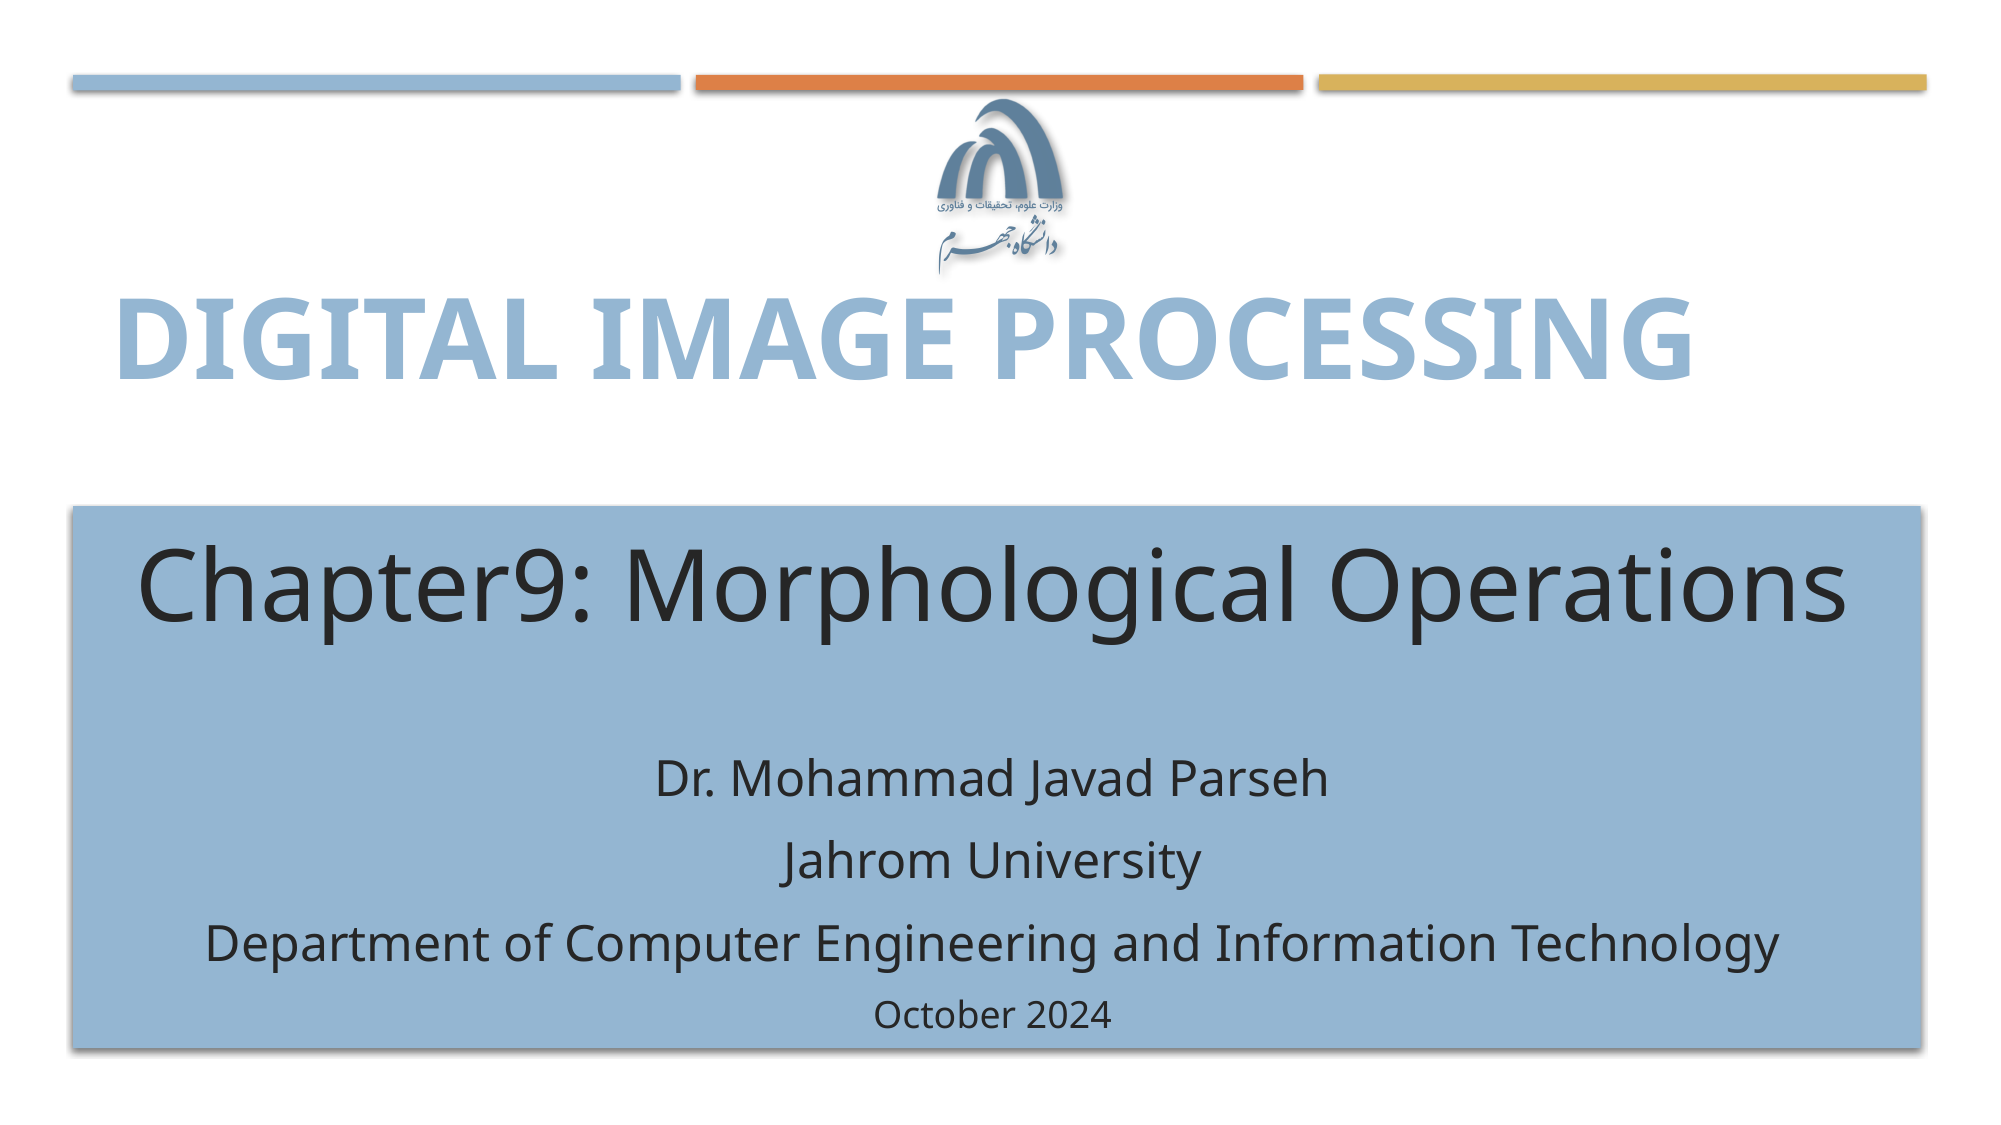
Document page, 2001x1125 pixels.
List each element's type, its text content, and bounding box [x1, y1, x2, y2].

title Digital Image Processing [95, 167, 1899, 410]
picture [896, 83, 1104, 290]
subtitle Chapter9: Morphological Operations Dr. Mohammad Javad Parseh Jahrom University Department of Computer Engineering and Information Technology October 2024 [90, 514, 1895, 1055]
